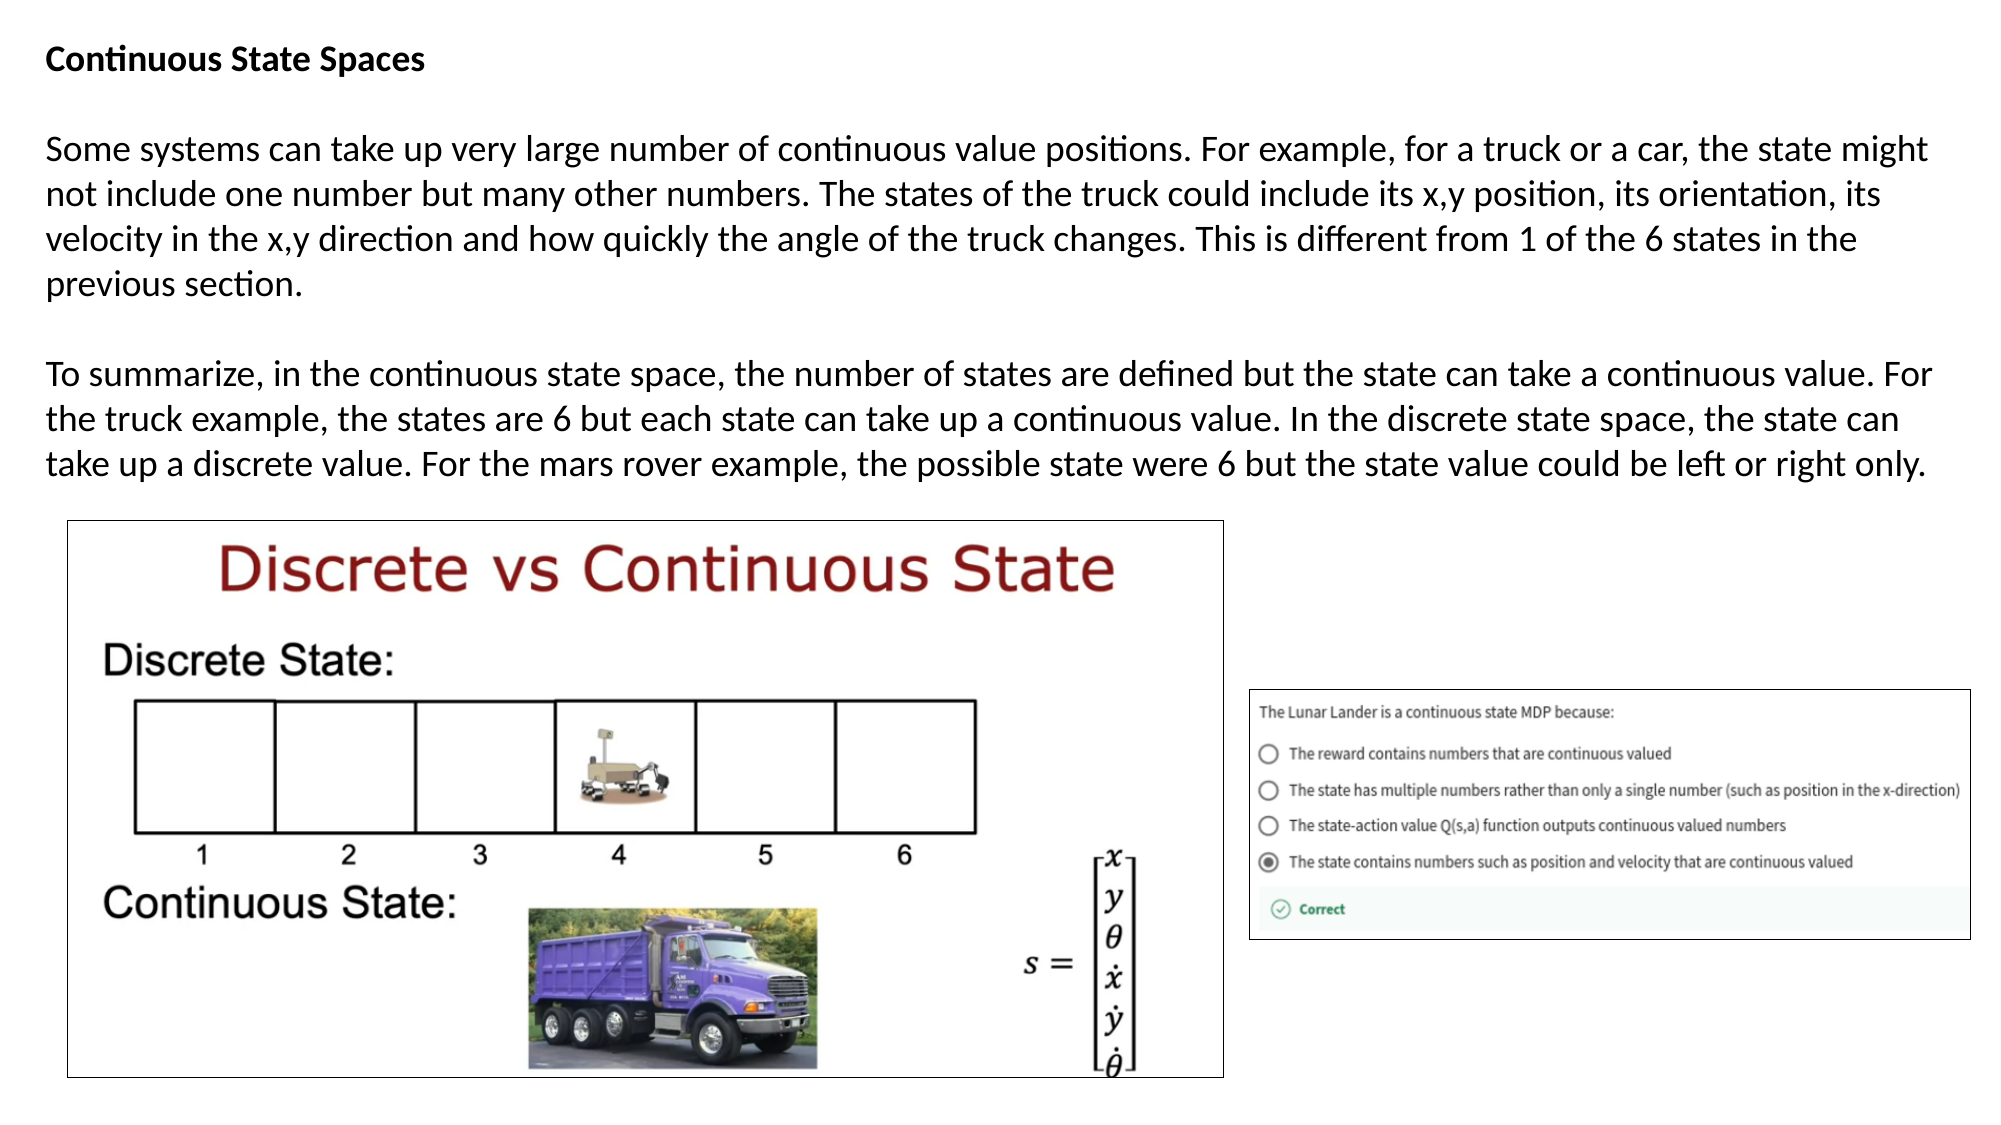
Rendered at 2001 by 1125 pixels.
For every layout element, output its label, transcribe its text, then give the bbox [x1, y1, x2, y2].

picture [67, 520, 1224, 1078]
picture [1249, 689, 1971, 940]
text_box Continuous State Spaces Some systems can take up very large number of continuous value positions. For example, for a truck or a car, the state might not include one number but many other numbers. The states of the truck could include its x,y position, its orientation, its velocity in the x,y direction and how quickly the angle of the truck changes. This is different from 1 of the 6 states in the previous section. To summarize, in the continuous state space, the number of states are defined but the state can take a continuous value. For the truck example, the states are 6 but each state can take up a continuous value. In the discrete state space, the state can take up a discrete value. For the mars rover example, the possible state were 6 but the state value could be left or right only. [30, 26, 1971, 492]
